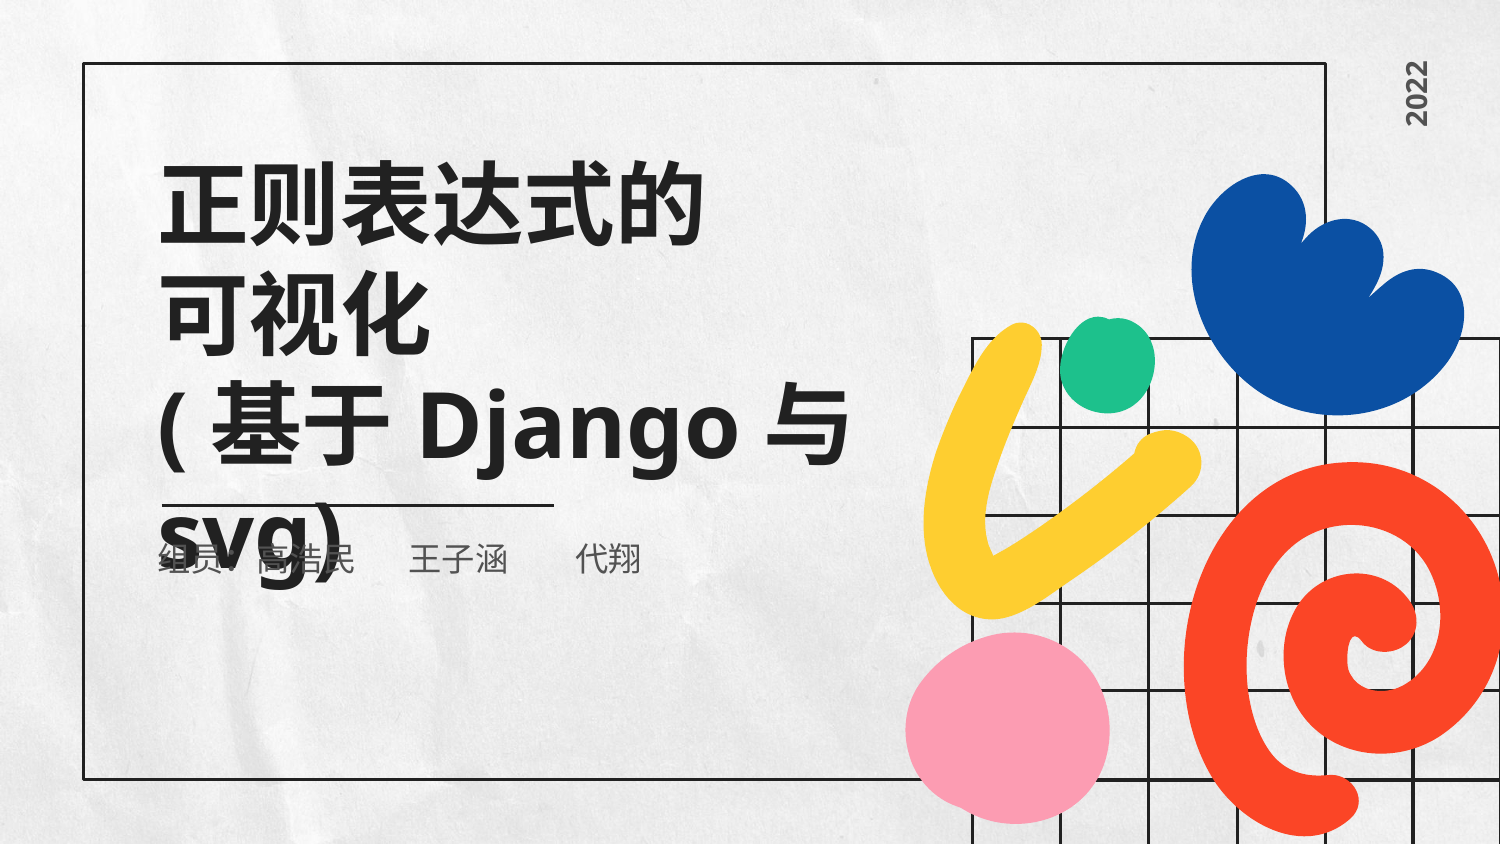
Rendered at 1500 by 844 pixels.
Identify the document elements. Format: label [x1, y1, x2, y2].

picture [0, 0, 1500, 844]
text_box [939, 338, 1500, 844]
